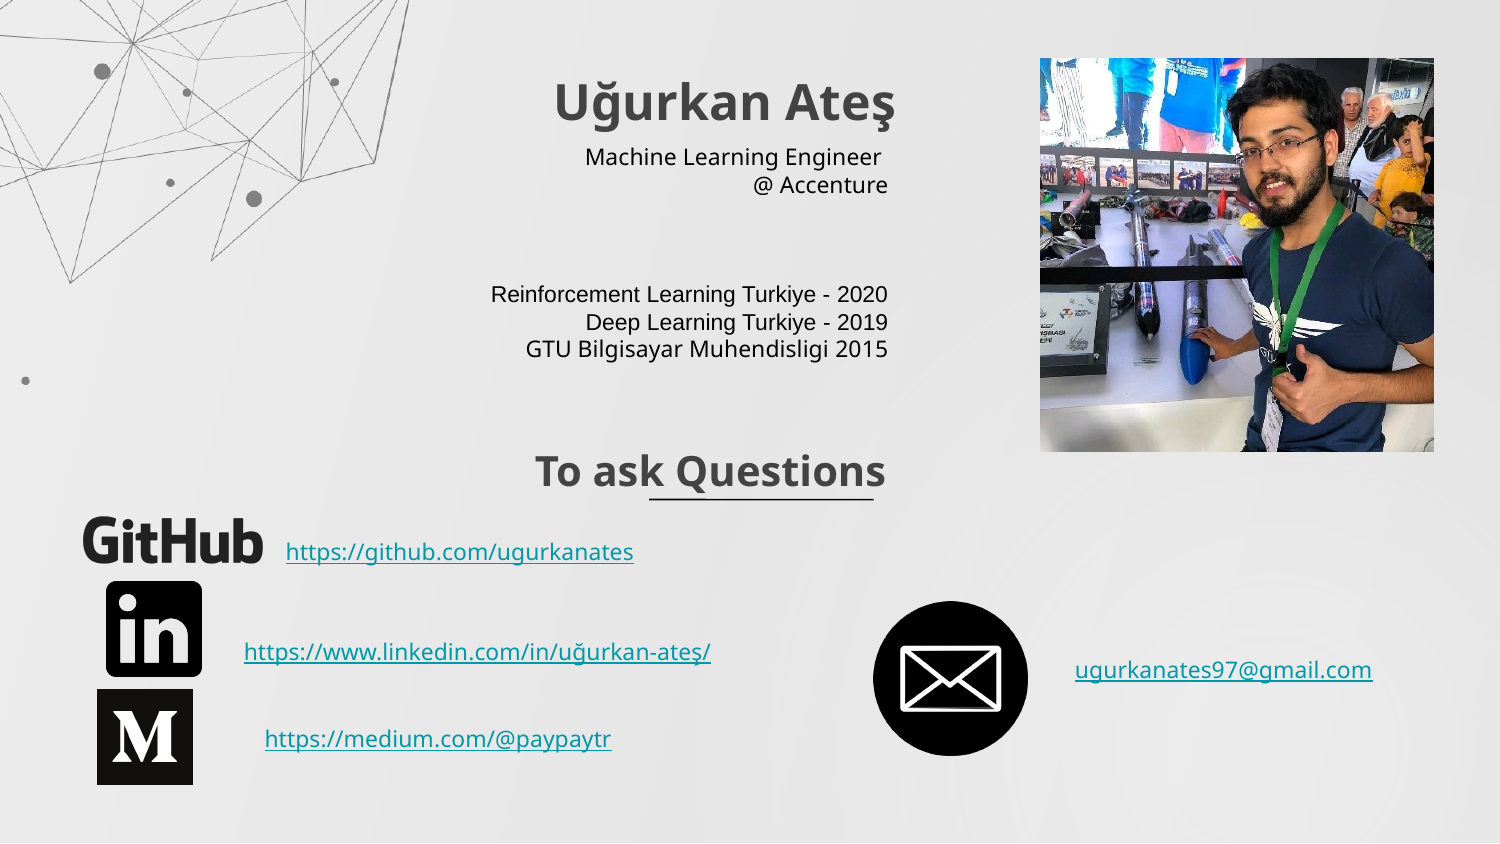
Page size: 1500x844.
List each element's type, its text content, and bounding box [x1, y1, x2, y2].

text_box Uğurkan Ateş [297, 55, 1153, 211]
text_box ugurkanates97@gmail.com [1032, 640, 1388, 717]
text_box https://www.linkedin.com/in/uğurkan-ateş/ [205, 622, 727, 670]
text_box Machine Learning Engineer @ Accenture Reinforcement Learning Turkiye - 2020 Deep Learning Turkiye - 2019 GTU Bilgisayar Muhendisligi 2015 [395, 127, 904, 421]
text_box https://github.com/ugurkanates [220, 522, 650, 600]
text_box https://medium.com/@paypaytr [198, 709, 627, 787]
picture [0, 0, 1500, 844]
text_box To ask Questions [262, 221, 912, 510]
